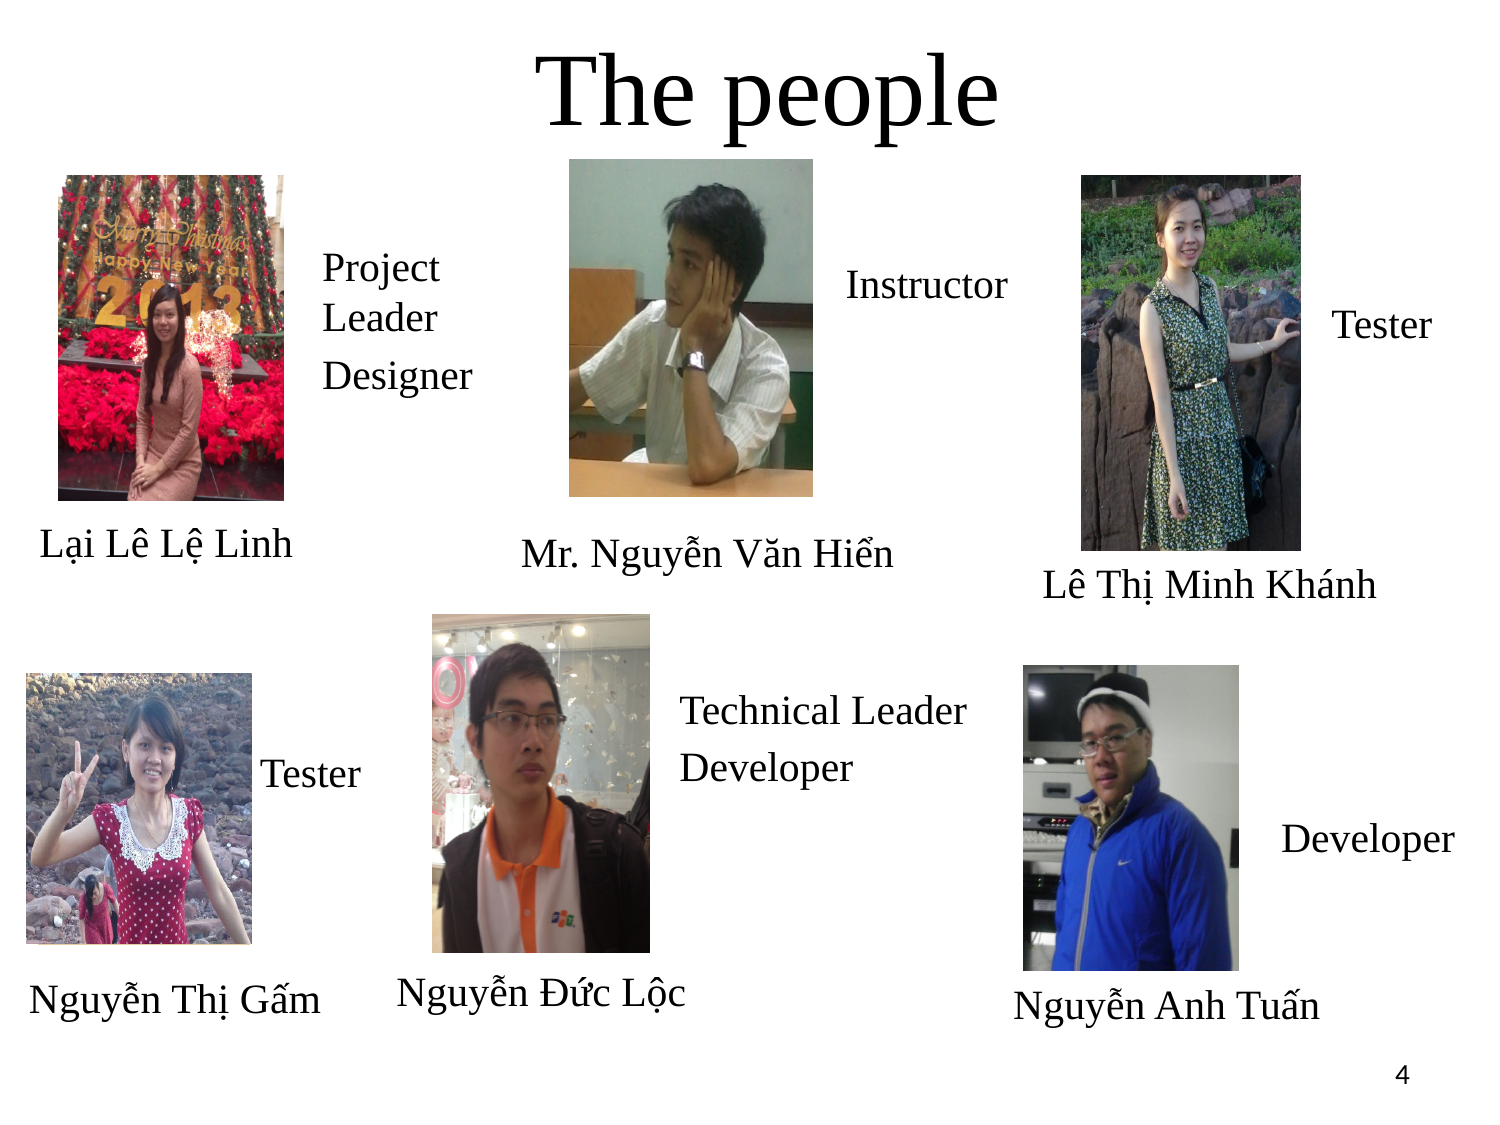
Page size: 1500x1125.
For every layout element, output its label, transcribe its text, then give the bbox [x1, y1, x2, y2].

slide_number 4 [1074, 1042, 1425, 1103]
text_box Instructor [817, 255, 1075, 390]
title Lại Lê Lệ Linh [0, 511, 333, 571]
picture [1080, 175, 1301, 551]
picture [26, 653, 252, 945]
text_box Mr. Nguyễn Văn Hiển [490, 511, 925, 583]
text_box Nguyễn Đức Lộc [375, 962, 708, 1023]
picture [58, 175, 285, 501]
text_box Lê Thị Minh Khánh [972, 553, 1448, 615]
text_box Tester [1306, 294, 1472, 411]
text_box Nguyễn Thị Gấm [8, 970, 342, 1030]
text_box Developer [1244, 808, 1472, 895]
picture [432, 606, 651, 954]
subtitle Project Leader Designer [291, 232, 530, 473]
picture [568, 159, 813, 497]
text_box The people [520, 6, 1397, 163]
text_box Nguyễn Anh Tuấn [967, 975, 1367, 1036]
picture [1019, 662, 1239, 971]
text_box Tester [257, 743, 380, 916]
text_box Technical Leader Developer [645, 680, 1000, 1008]
